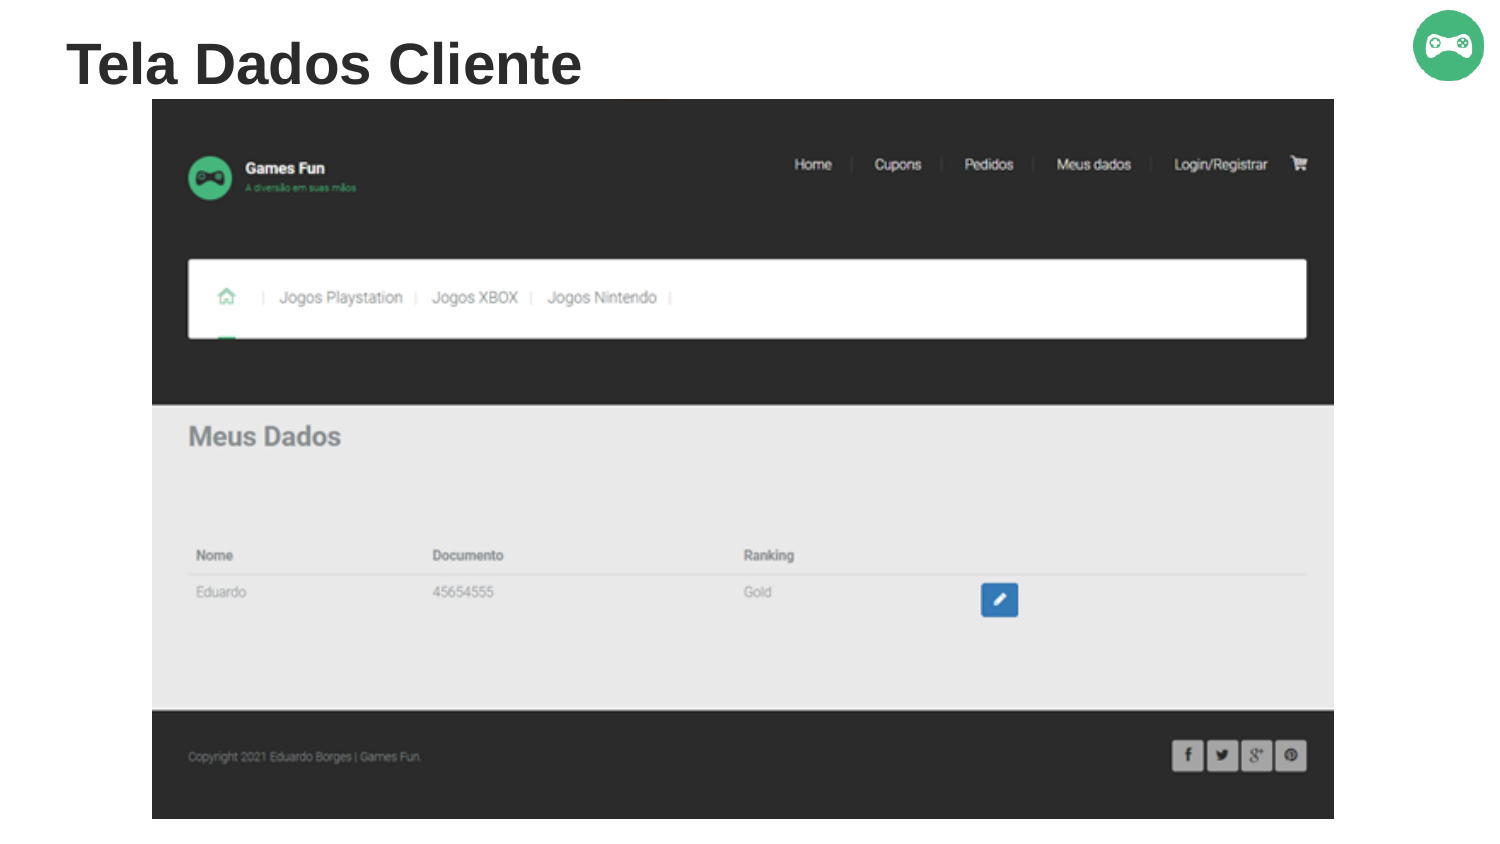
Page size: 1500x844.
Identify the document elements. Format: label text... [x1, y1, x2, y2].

title Tela Dados Cliente [51, 10, 1449, 111]
picture [1413, 10, 1485, 81]
picture [152, 99, 1334, 820]
